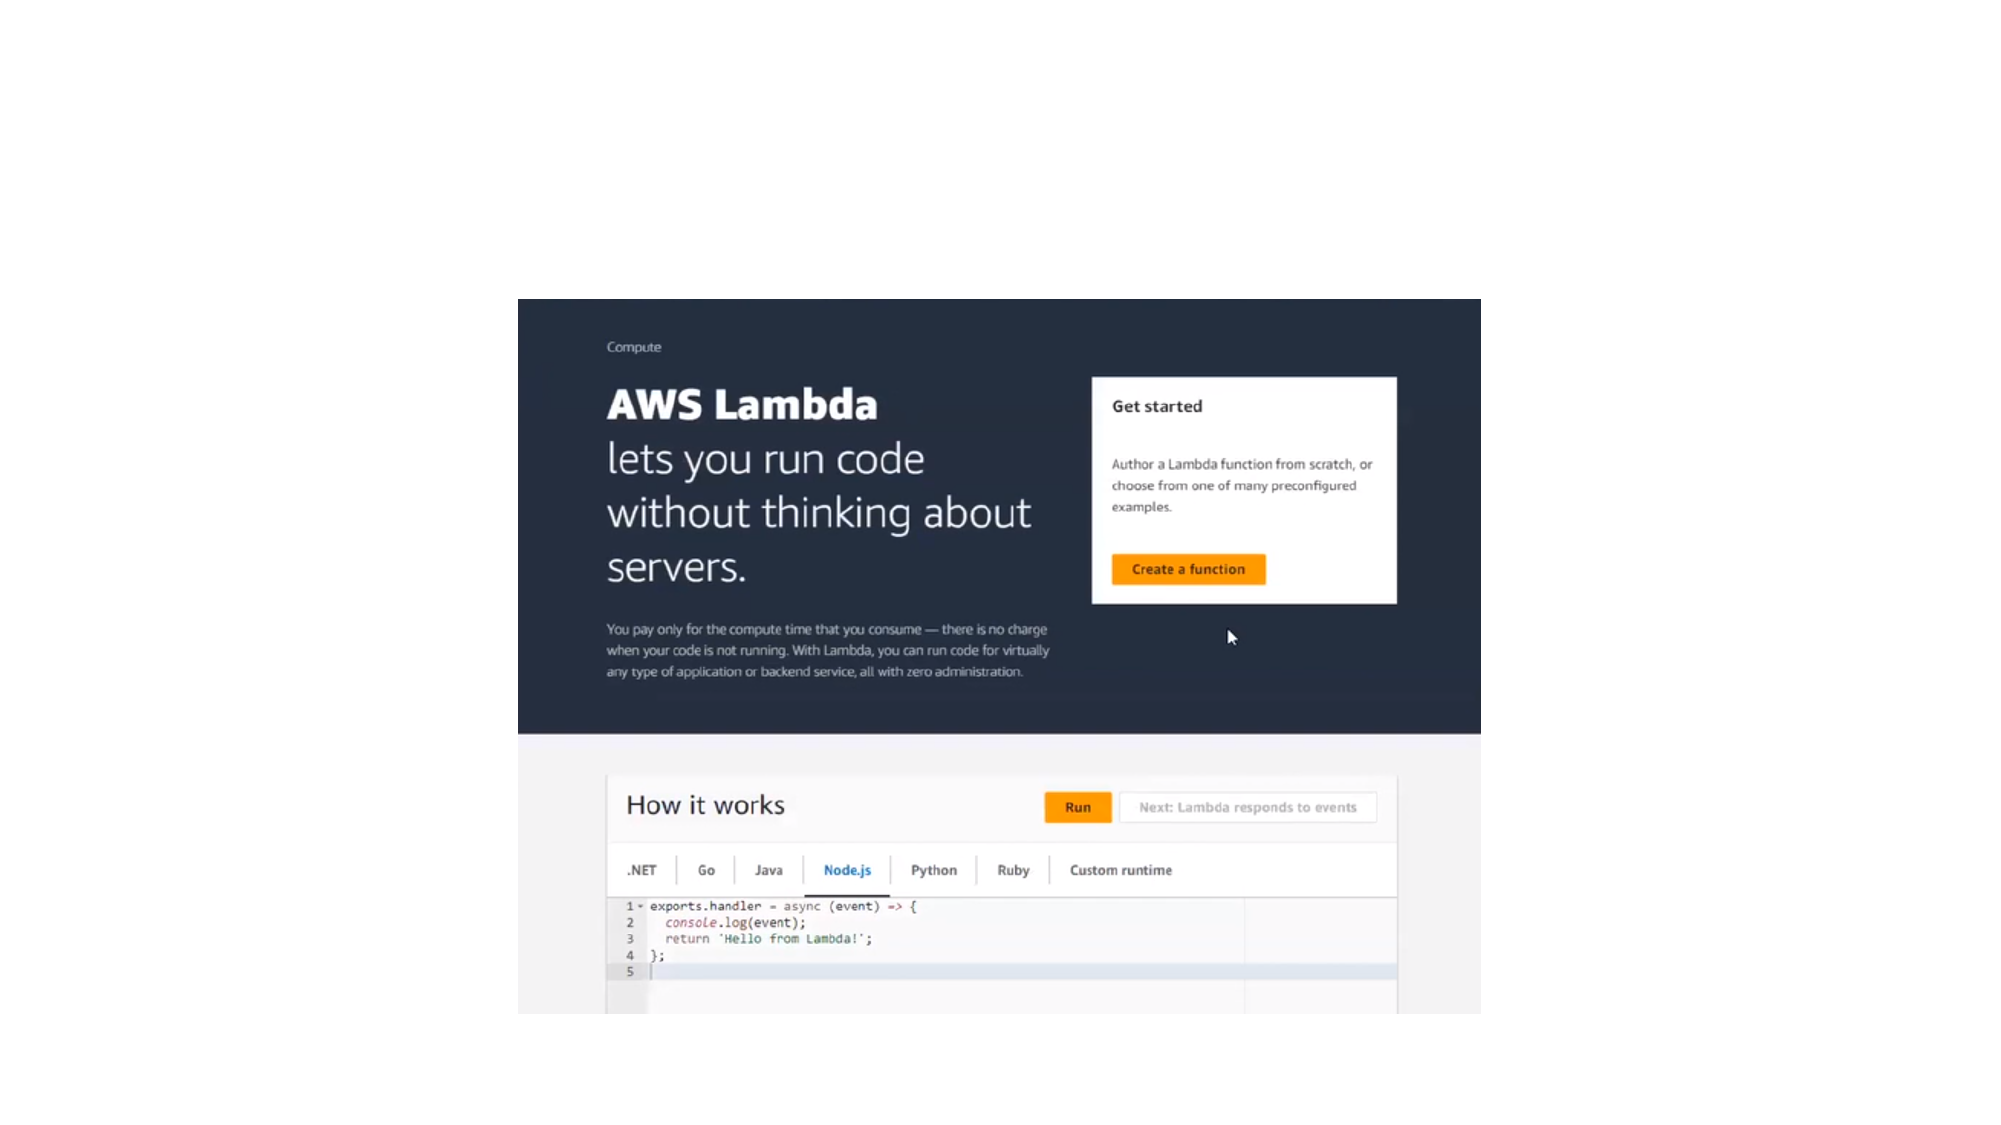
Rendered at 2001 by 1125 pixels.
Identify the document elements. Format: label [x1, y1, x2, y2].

list [518, 299, 1481, 1014]
